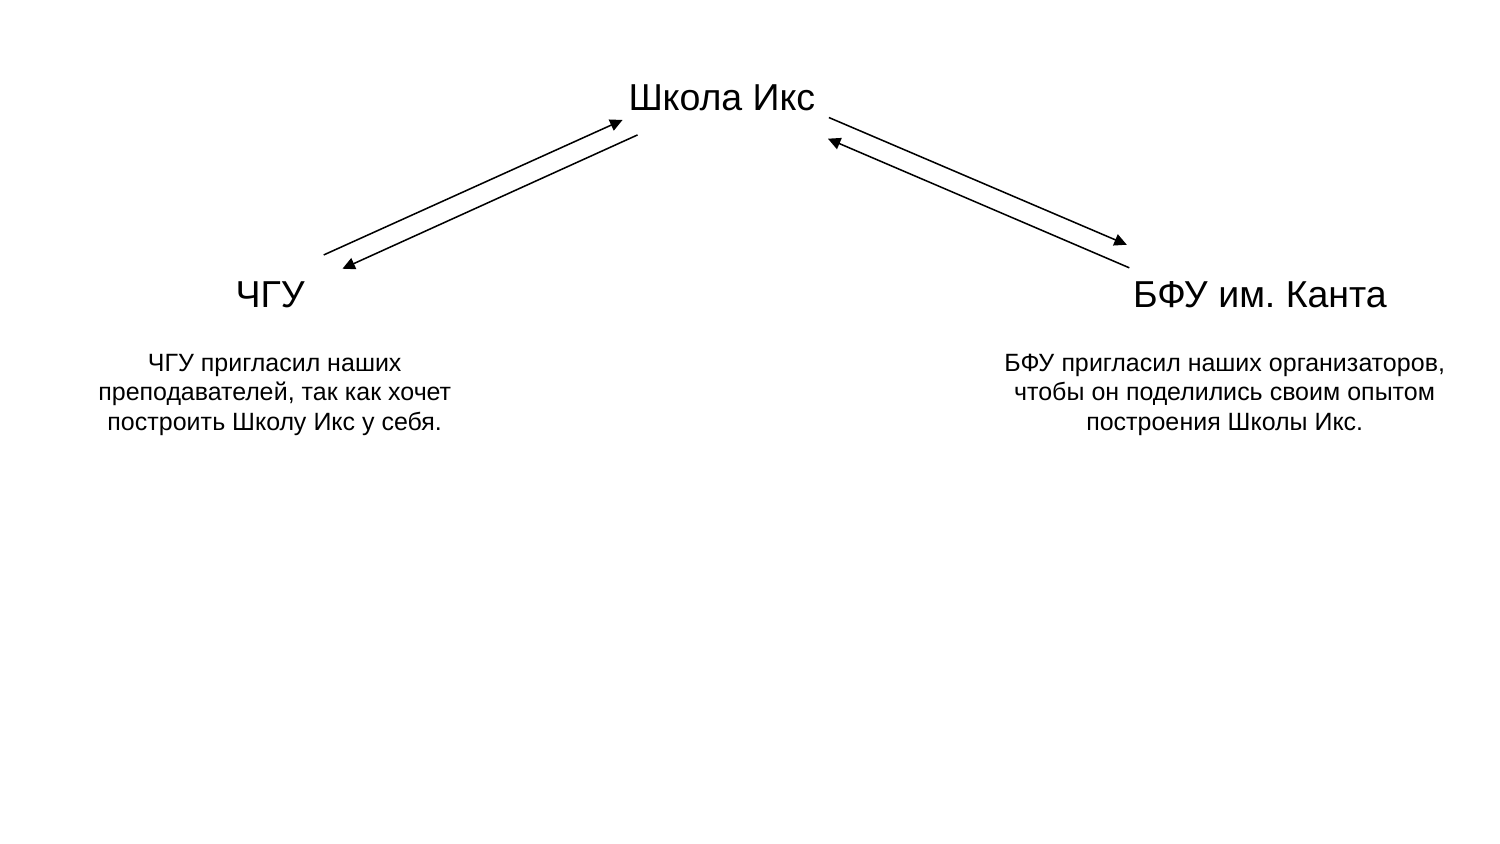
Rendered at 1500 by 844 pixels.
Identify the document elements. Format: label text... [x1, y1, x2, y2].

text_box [829, 253, 1129, 271]
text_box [323, 119, 623, 256]
text_box ЧГУ пригласил наших преподавателей, так как хочет построить Школу Икс у себя. [34, 331, 516, 451]
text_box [342, 134, 638, 269]
text_box Школа Икс [613, 57, 887, 133]
text_box БФУ пригласил наших организаторов, чтобы он поделились своим опытом построения Школы Икс. [984, 331, 1466, 451]
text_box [830, 114, 1126, 249]
text_box БФУ им. Канта [1118, 255, 1417, 331]
text_box ЧГУ [220, 255, 330, 331]
